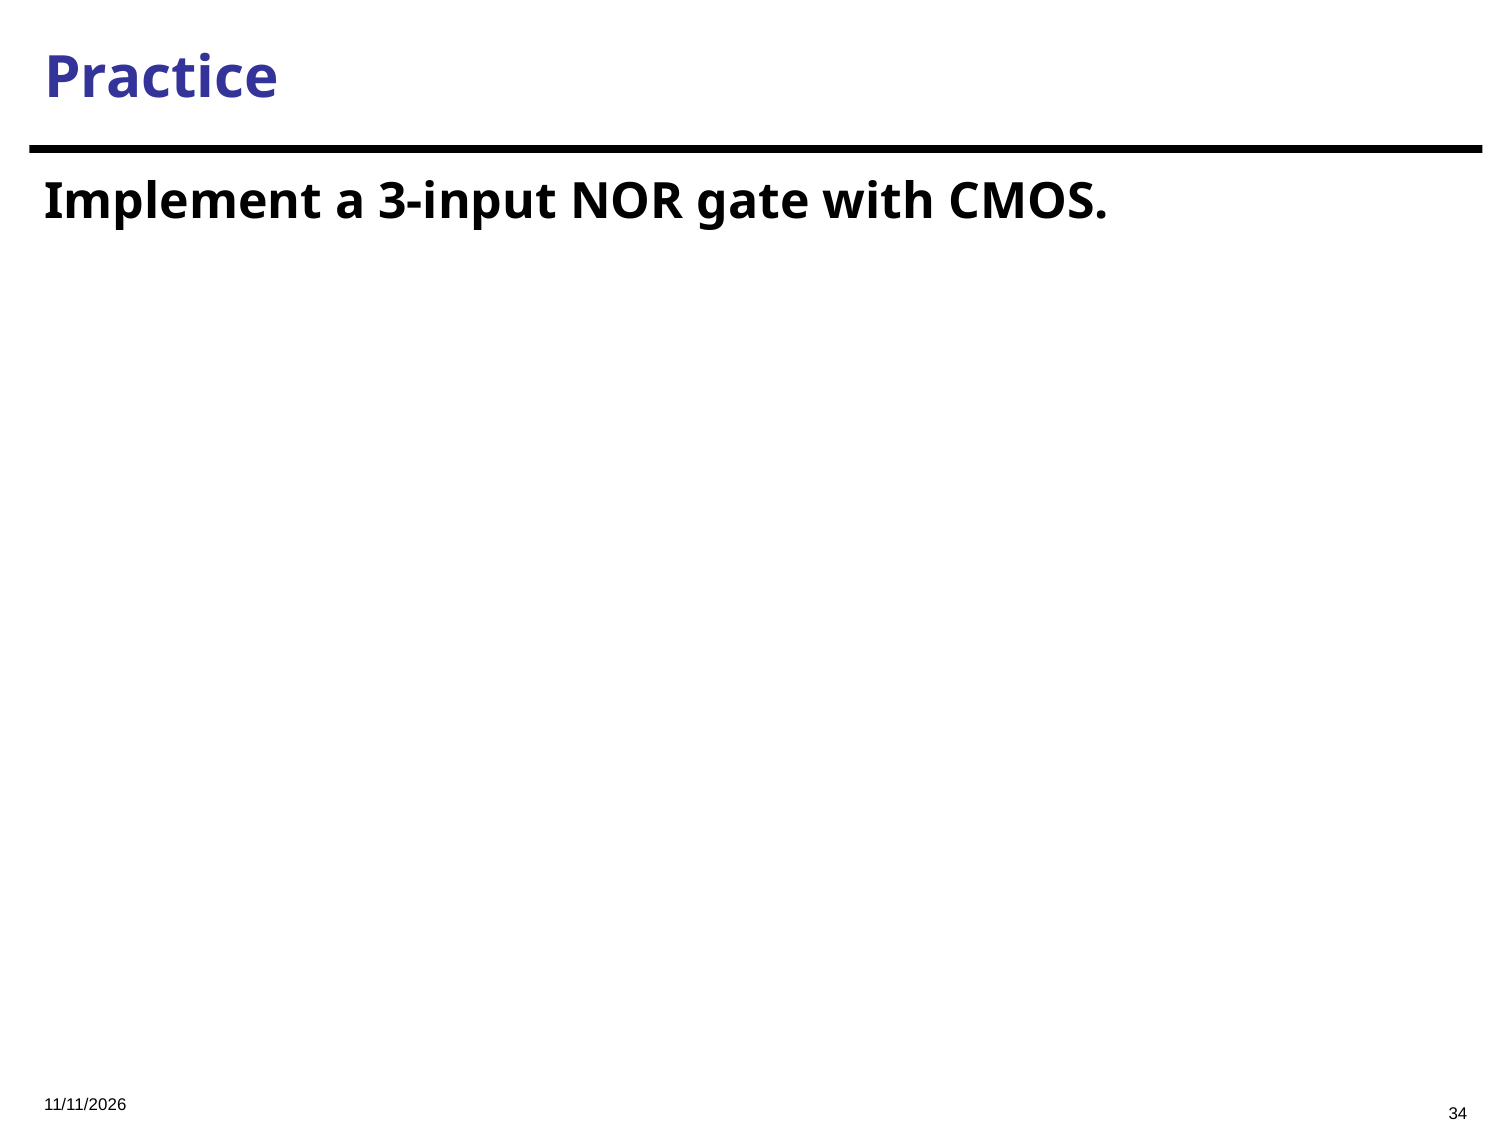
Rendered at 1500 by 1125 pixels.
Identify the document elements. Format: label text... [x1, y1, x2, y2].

slide_number 34 [1032, 1075, 1483, 1113]
list Implement a 3-input NOR gate with CMOS. [29, 160, 1480, 1061]
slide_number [29, 1075, 405, 1113]
title Practice [29, 11, 1480, 138]
